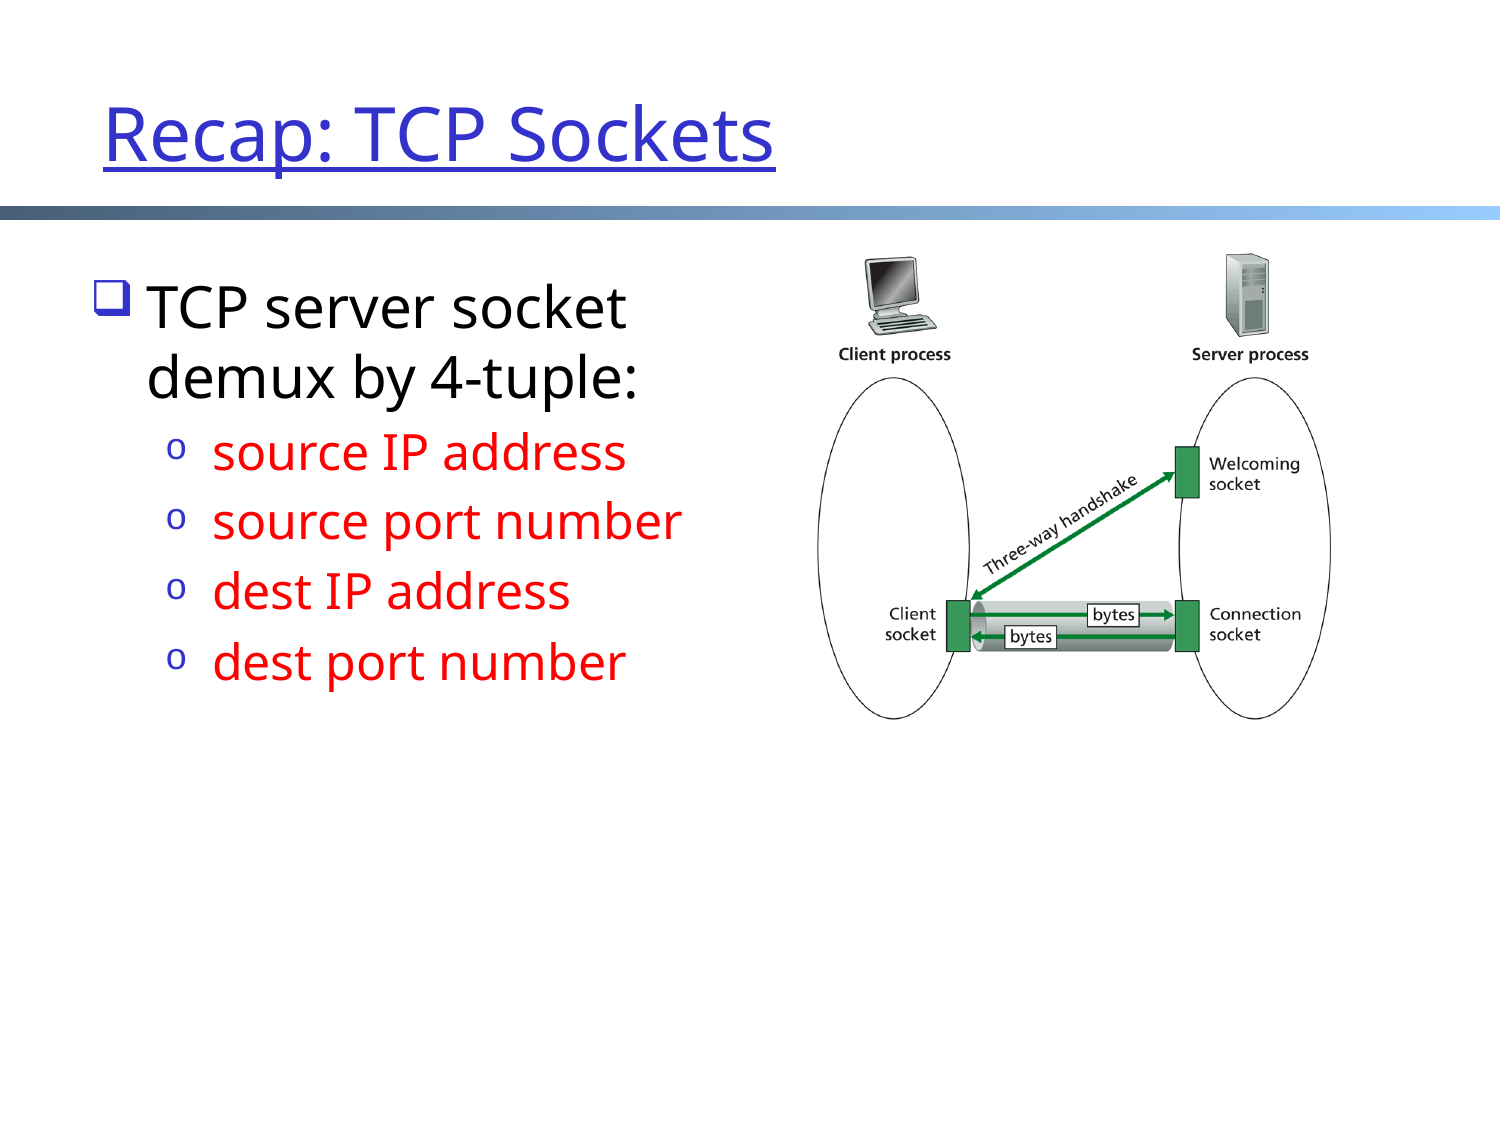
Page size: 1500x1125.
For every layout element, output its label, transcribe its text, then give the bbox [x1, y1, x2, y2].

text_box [714, 253, 1413, 725]
title Recap: TCP Sockets [87, 37, 1415, 225]
list TCP server socket demux by 4-tuple: source IP address source port number dest IP address dest port number [75, 262, 1382, 1025]
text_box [1424, 207, 1428, 219]
